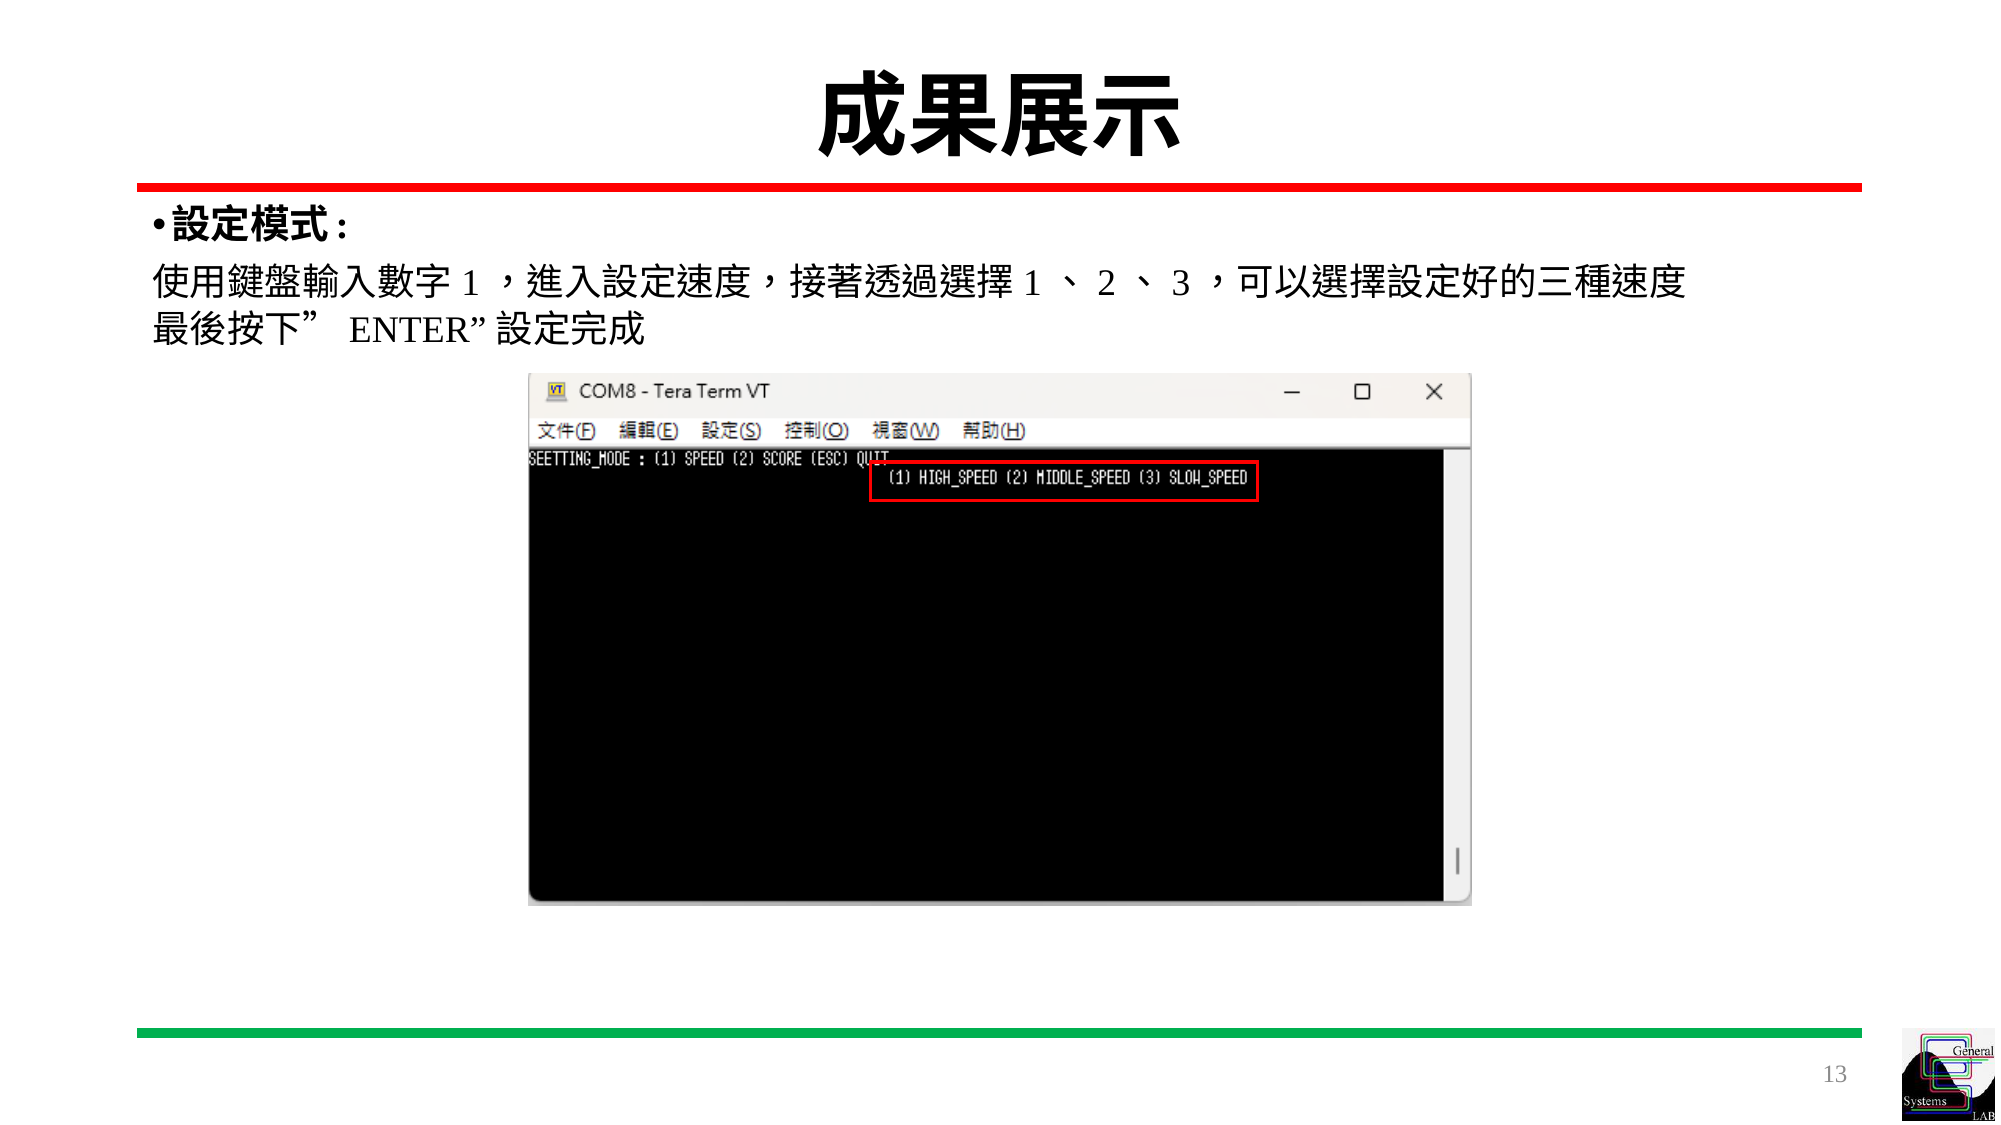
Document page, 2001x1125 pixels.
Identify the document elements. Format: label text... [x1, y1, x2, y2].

list 設定模式: [137, 197, 441, 255]
text_box 使用鍵盤輸入數字1，進入設定速度，接著透過選擇1、2、3，可以選擇設定好的三種速度 最後按下”ENTER”設定完成 [137, 255, 1910, 1024]
title 成果展示 [137, 59, 1863, 178]
slide_number 13 [1412, 1042, 1863, 1103]
picture [1902, 1028, 1995, 1121]
picture [528, 373, 1472, 906]
